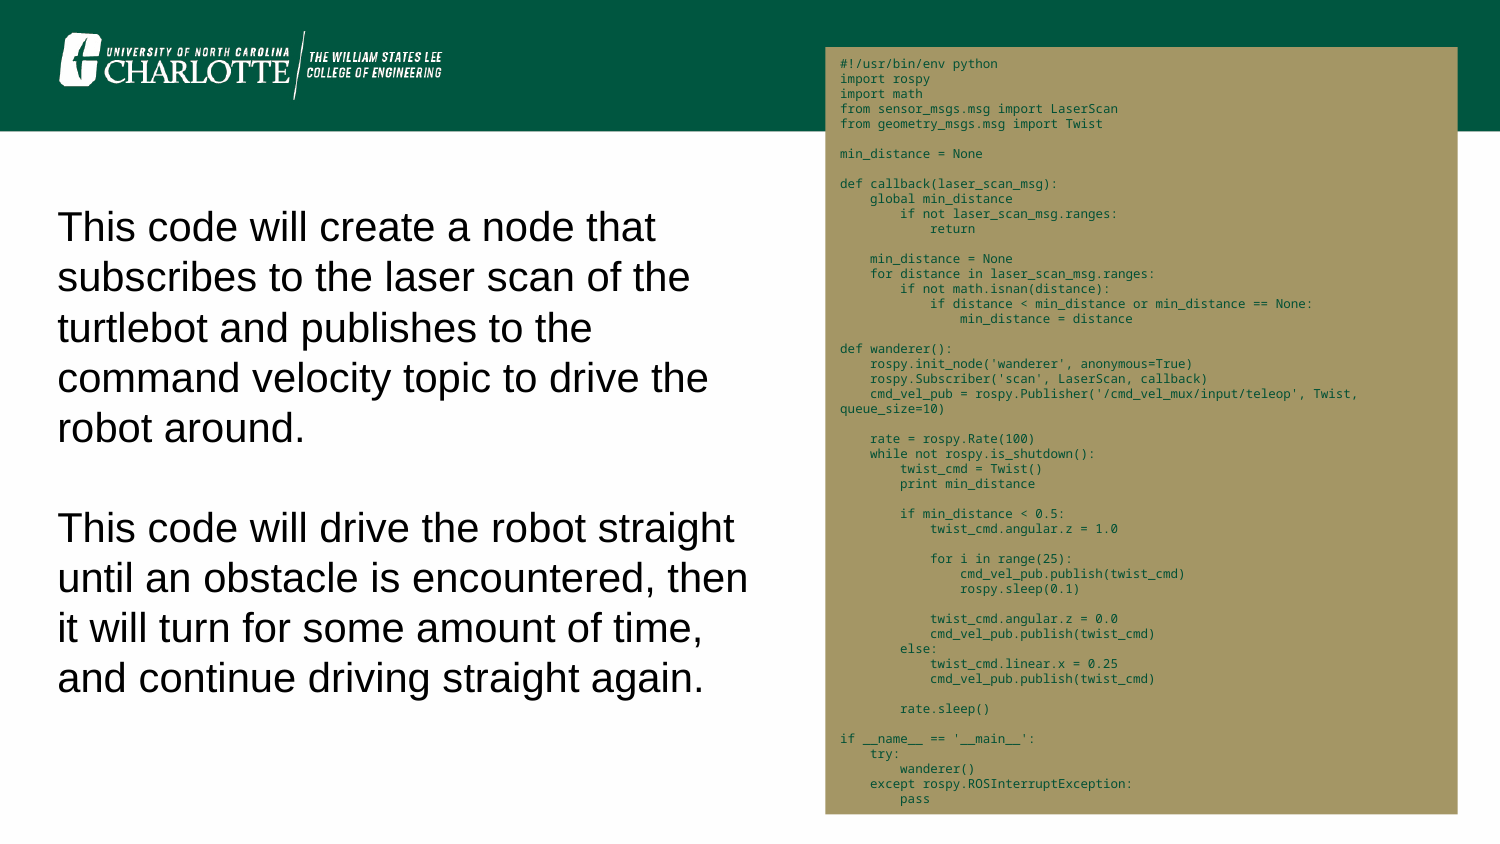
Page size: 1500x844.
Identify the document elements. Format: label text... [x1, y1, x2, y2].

text_box #!/usr/bin/env python import rospy import math from sensor_msgs.msg import LaserScan from geometry_msgs.msg import Twist min_distance = None def callback(laser_scan_msg): global min_distance if not laser_scan_msg.ranges: return min_distance = None for distance in laser_scan_msg.ranges: if not math.isnan(distance): if distance < min_distance or min_distance == None: min_distance = distance def wanderer(): rospy.init_node('wanderer', anonymous=True) rospy.Subscriber('scan', LaserScan, callback) cmd_vel_pub = rospy.Publisher('/cmd_vel_mux/input/teleop', Twist, queue_size=10) rate = rospy.Rate(100) while not rospy.is_shutdown(): twist_cmd = Twist() print min_distance if min_distance < 0.5: twist_cmd.angular.z = 1.0 for i in range(25): cmd_vel_pub.publish(twist_cmd) rospy.sleep(0.1) twist_cmd.angular.z = 0.0 cmd_vel_pub.publish(twist_cmd) else: twist_cmd.linear.x = 0.25 cmd_vel_pub.publish(twist_cmd) rate.sleep() if __name__ == '__main__': try: wanderer() except rospy.ROSInterruptException: pass [825, 47, 1458, 815]
picture [0, 0, 1500, 844]
text_box This code will create a node that subscribes to the laser scan of the turtlebot and publishes to the command velocity topic to drive the robot around. This code will drive the robot straight until an obstacle is encountered, then it will turn for some amount of time, and continue driving straight again. [42, 185, 797, 716]
